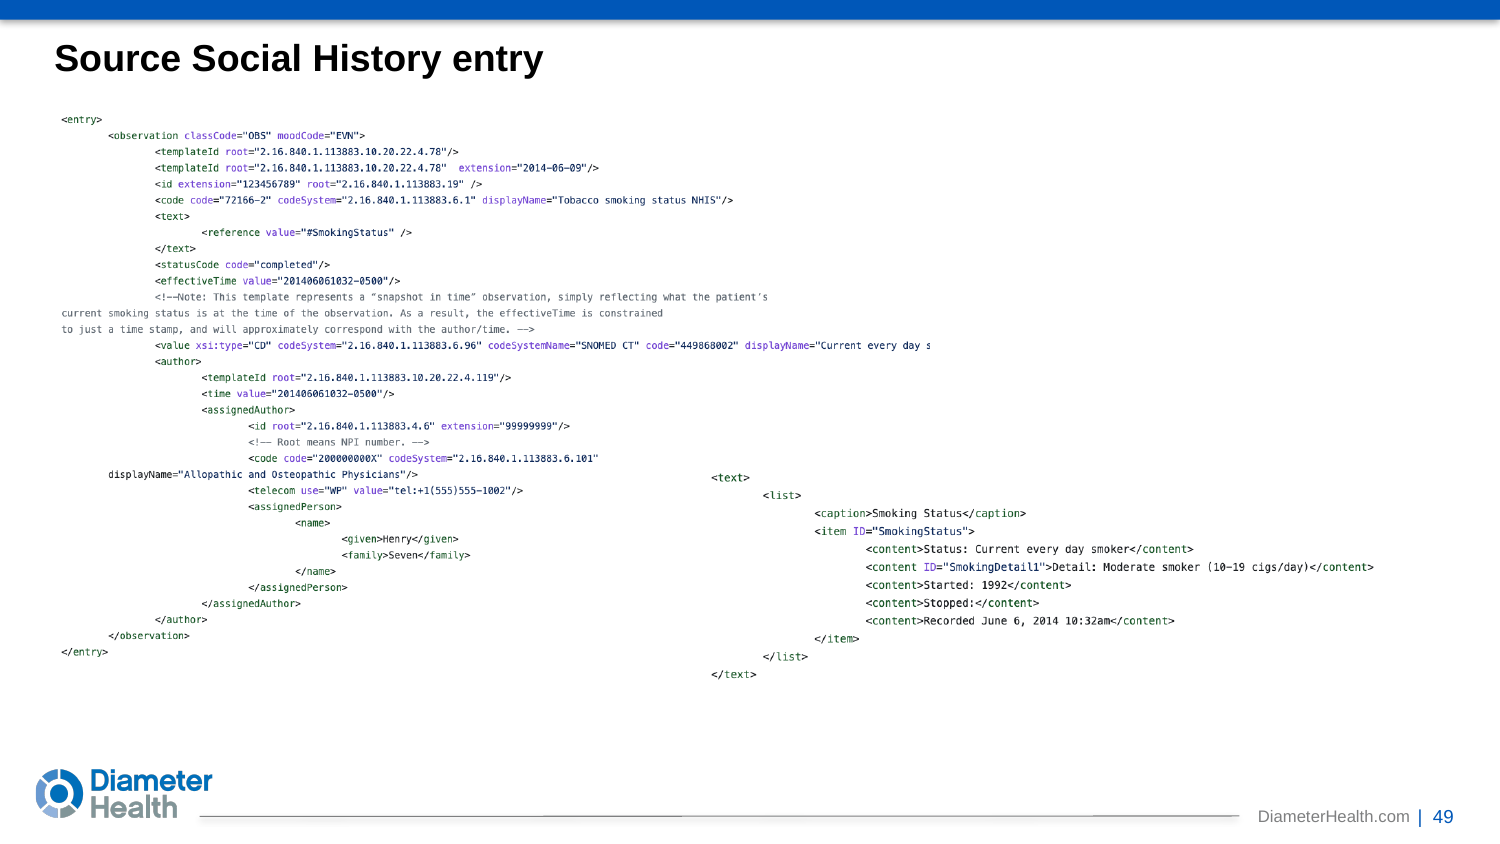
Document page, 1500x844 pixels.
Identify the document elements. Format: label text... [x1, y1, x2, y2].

picture [57, 112, 1375, 683]
text_box Source Social History entry [39, 26, 559, 87]
